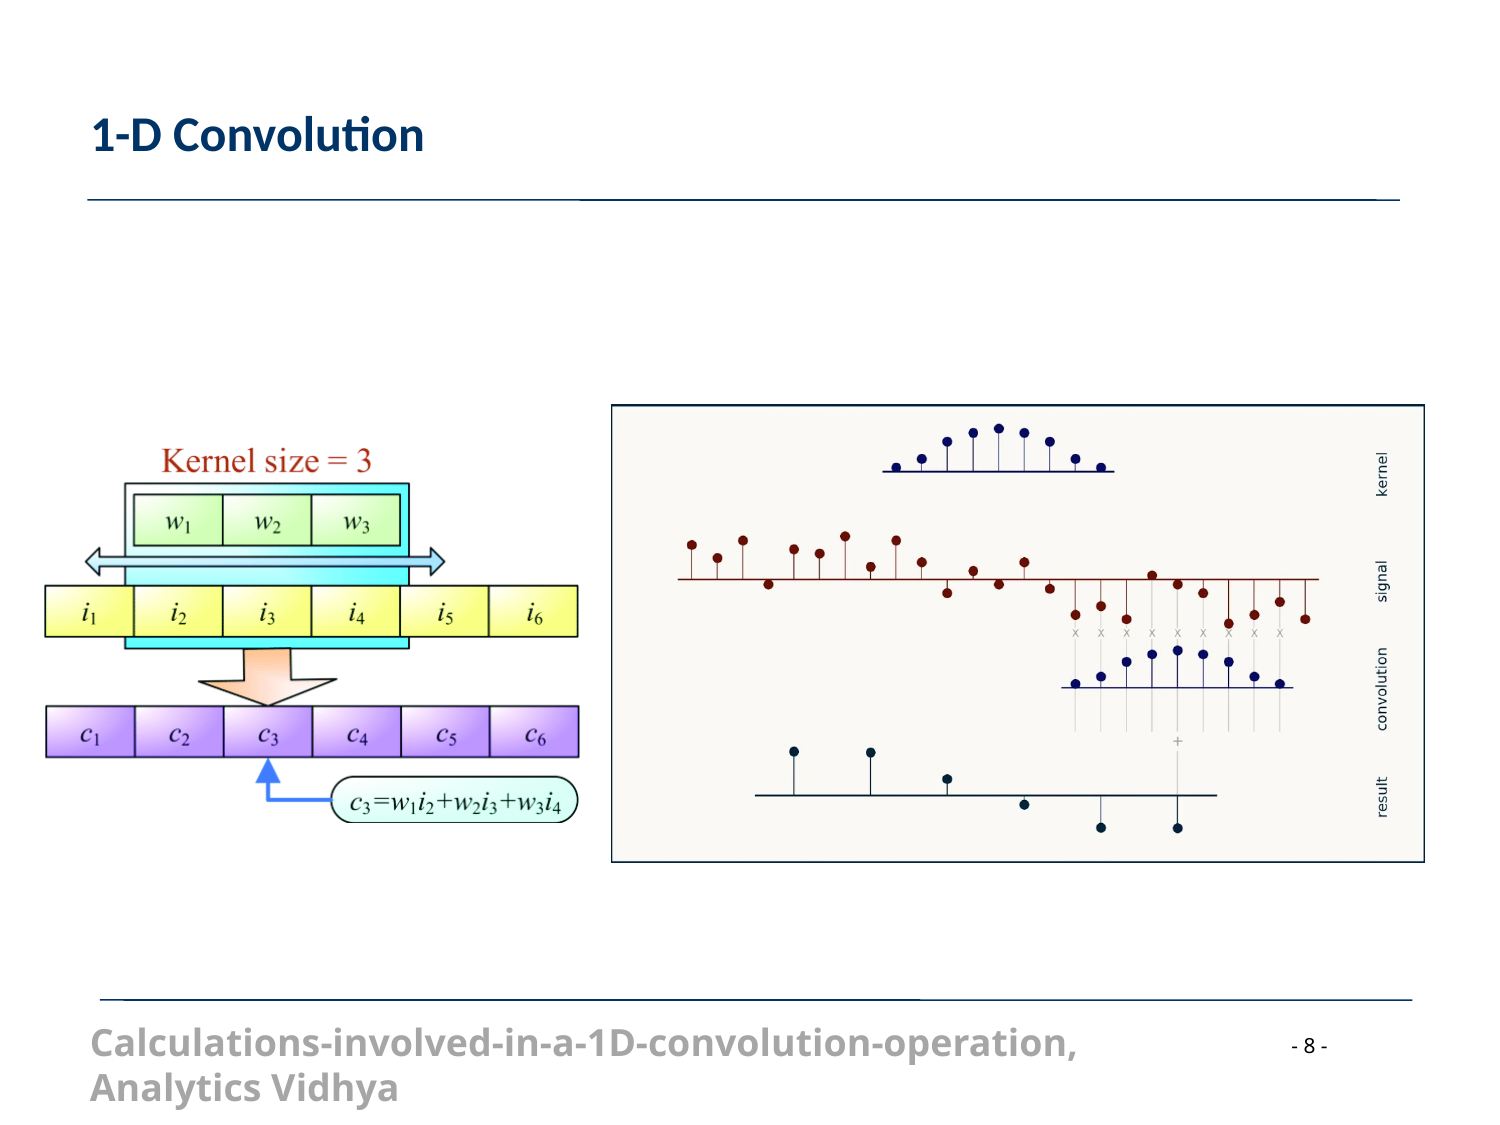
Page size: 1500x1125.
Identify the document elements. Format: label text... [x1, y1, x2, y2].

text_box Calculations-involved-in-a-1D-convolution-operation, Analytics Vidhya [75, 1011, 1223, 1117]
title 1-D Convolution [75, 37, 1425, 225]
picture [611, 404, 1426, 863]
picture [41, 442, 584, 826]
